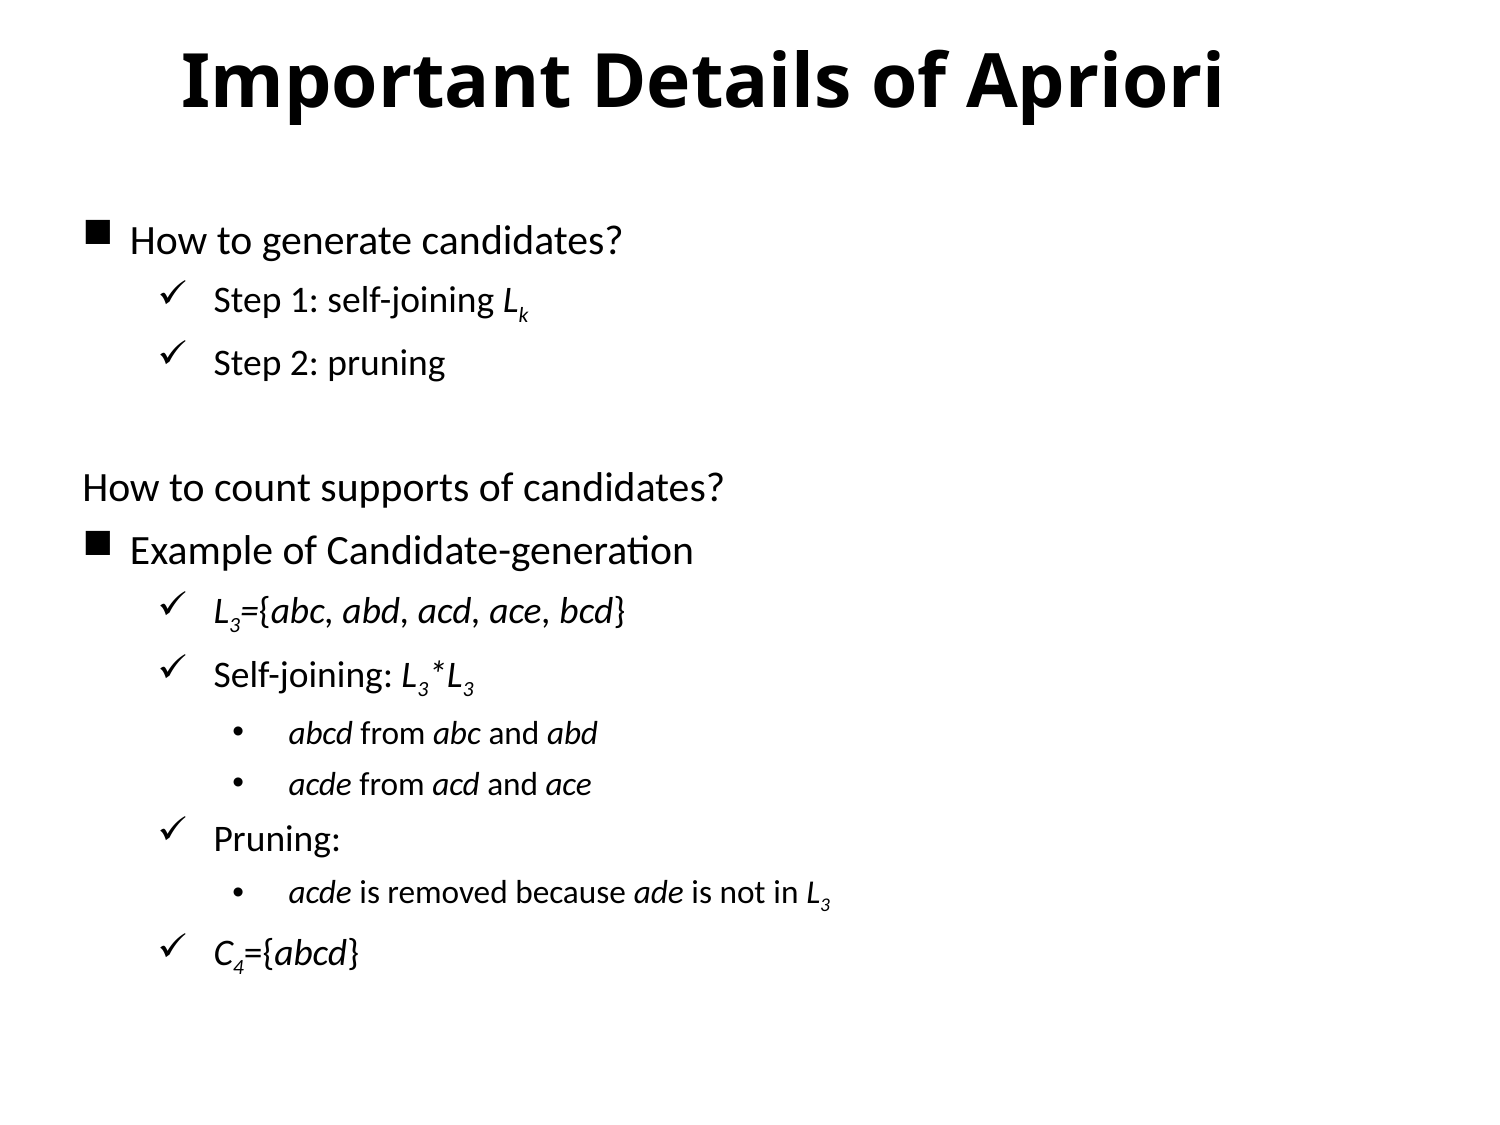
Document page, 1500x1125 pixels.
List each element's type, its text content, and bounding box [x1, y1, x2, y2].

list How to generate candidates? Step 1: self-joining Lk Step 2: pruning How to count supports of candidates? Example of Candidate-generation L3={abc, abd, acd, ace, bcd} Self-joining: L3*L3 abcd from abc and abd acde from acd and ace Pruning: acde is removed because ade is not in L3 C4={abcd} [67, 200, 1432, 1038]
title Important Details of Apriori [24, 24, 1384, 138]
